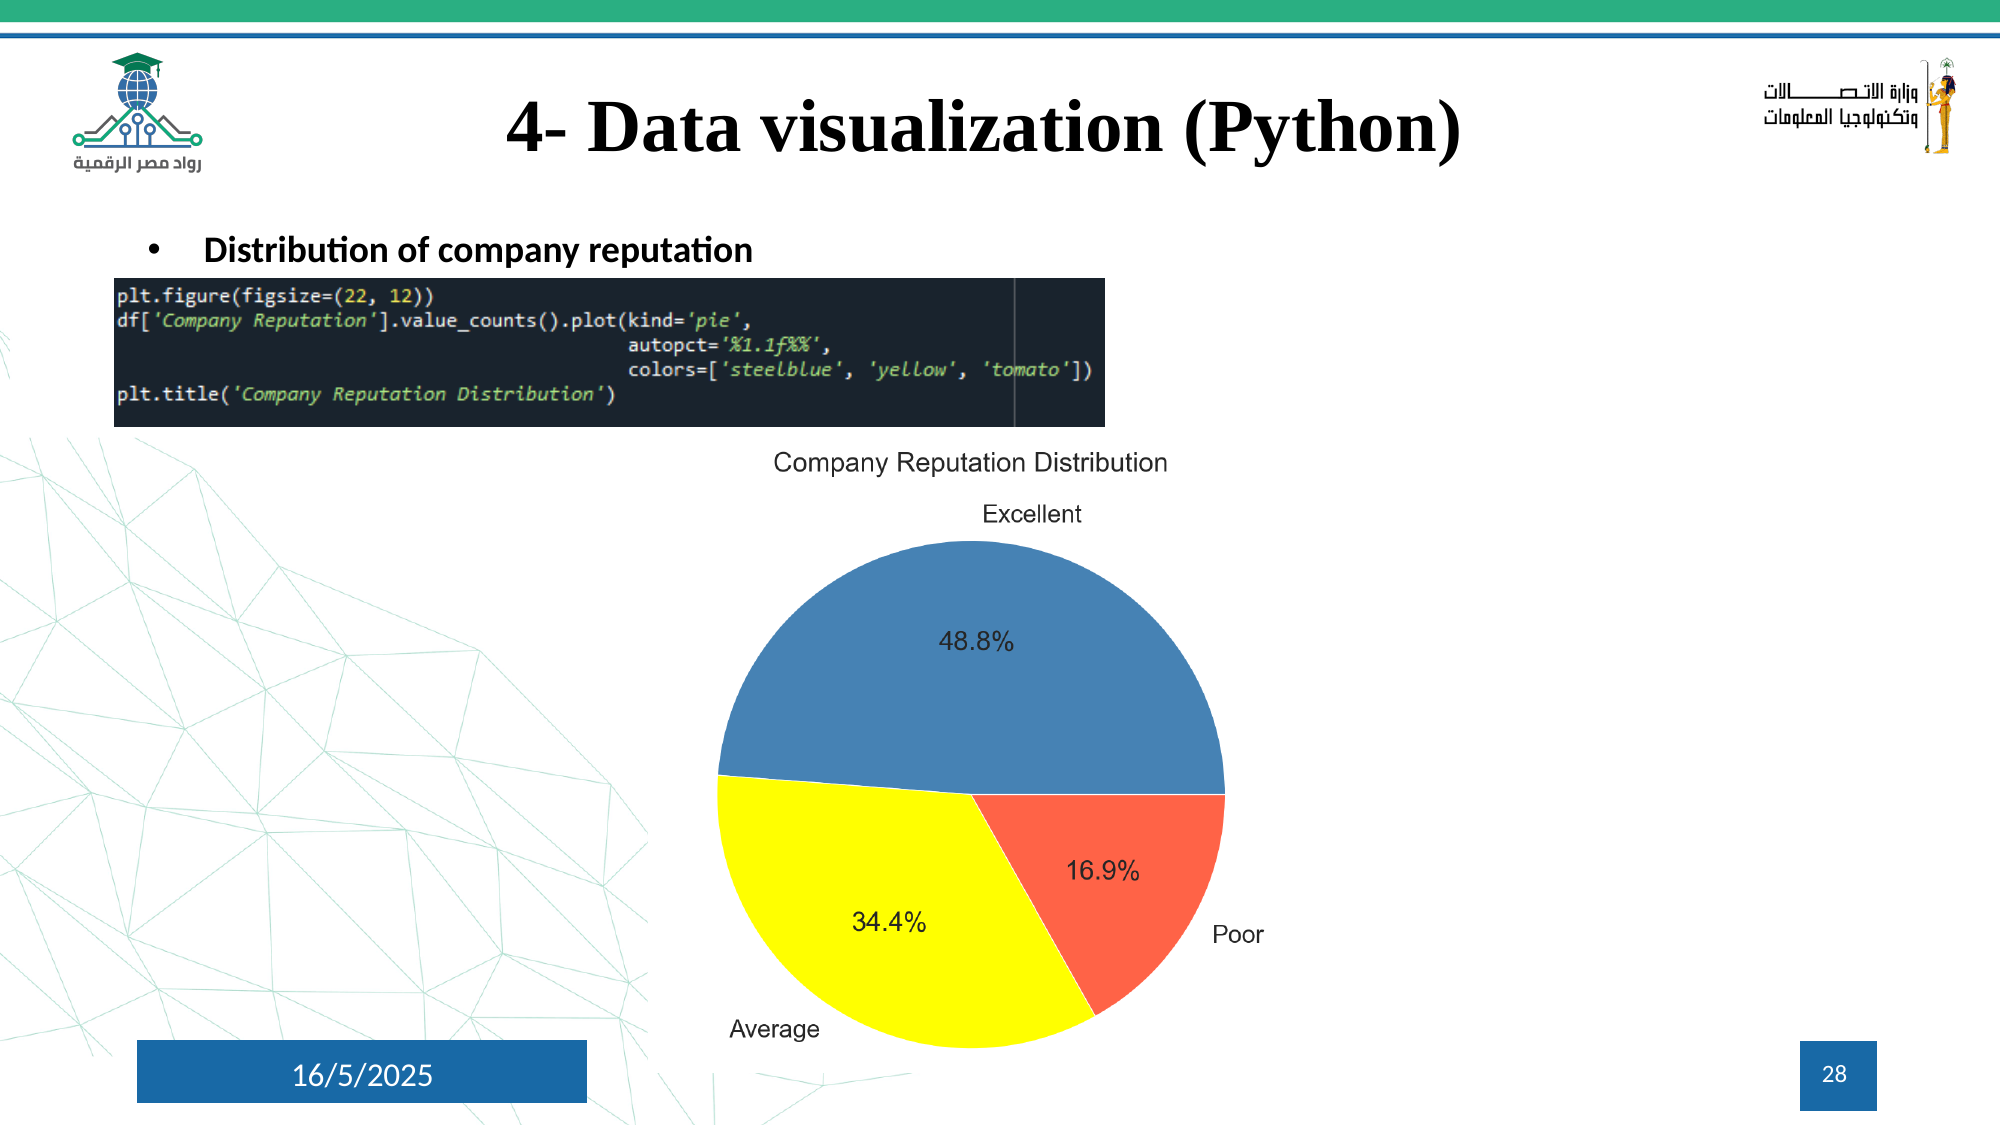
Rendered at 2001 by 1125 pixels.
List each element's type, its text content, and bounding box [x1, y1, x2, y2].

slide_number ‹#› [1412, 1042, 1863, 1103]
title 4- Data visualization (Python) [464, 90, 1505, 238]
text_box Distribution of company reputation [113, 217, 1114, 278]
picture [0, 0, 2000, 1125]
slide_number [137, 1042, 588, 1103]
